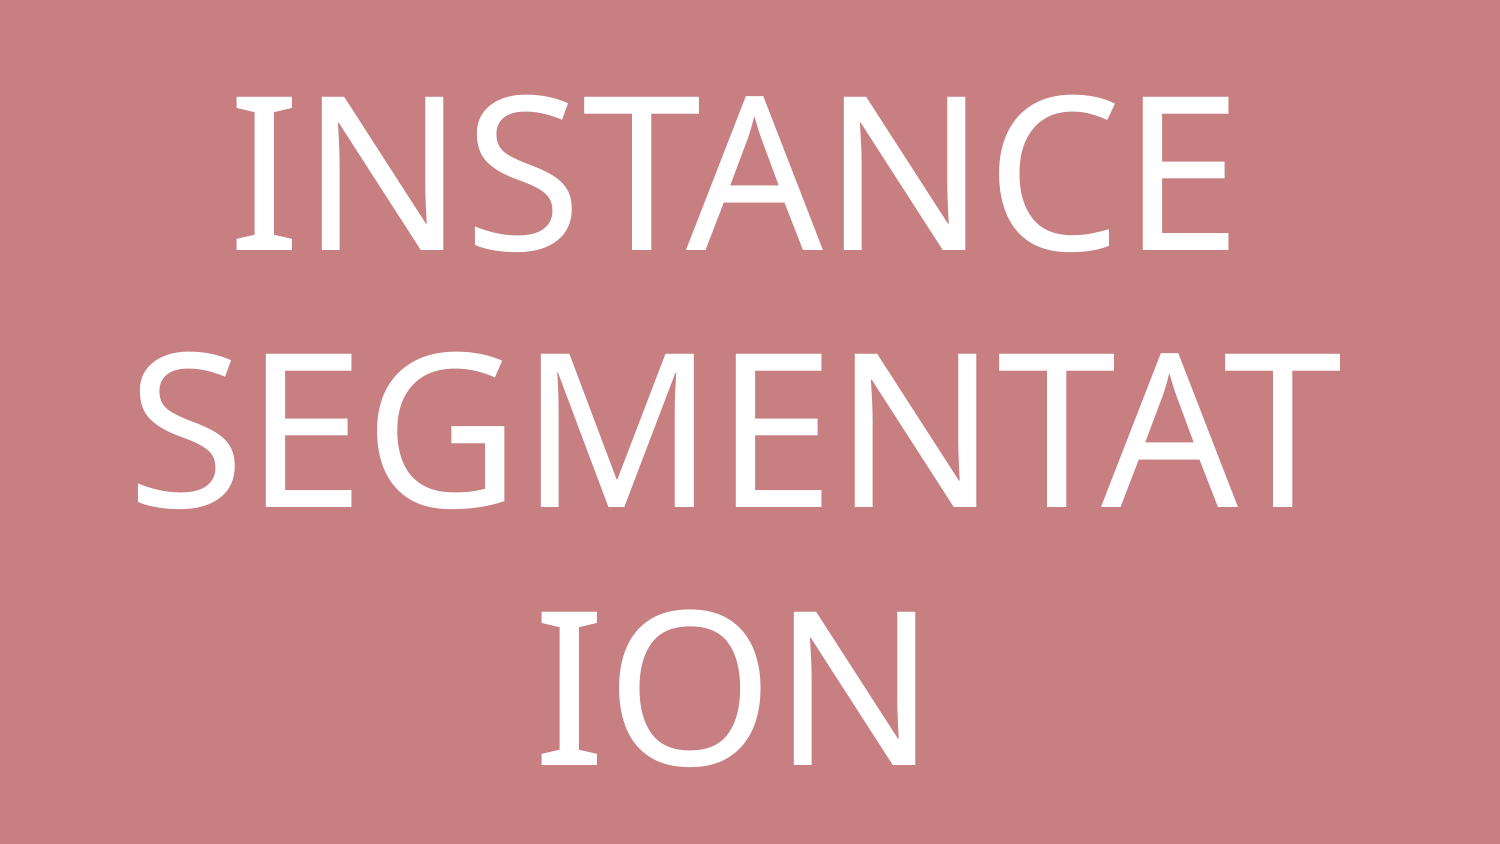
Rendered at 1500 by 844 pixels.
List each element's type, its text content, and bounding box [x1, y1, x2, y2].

title INSTANCE SEGMENTATION [80, 86, 1390, 758]
